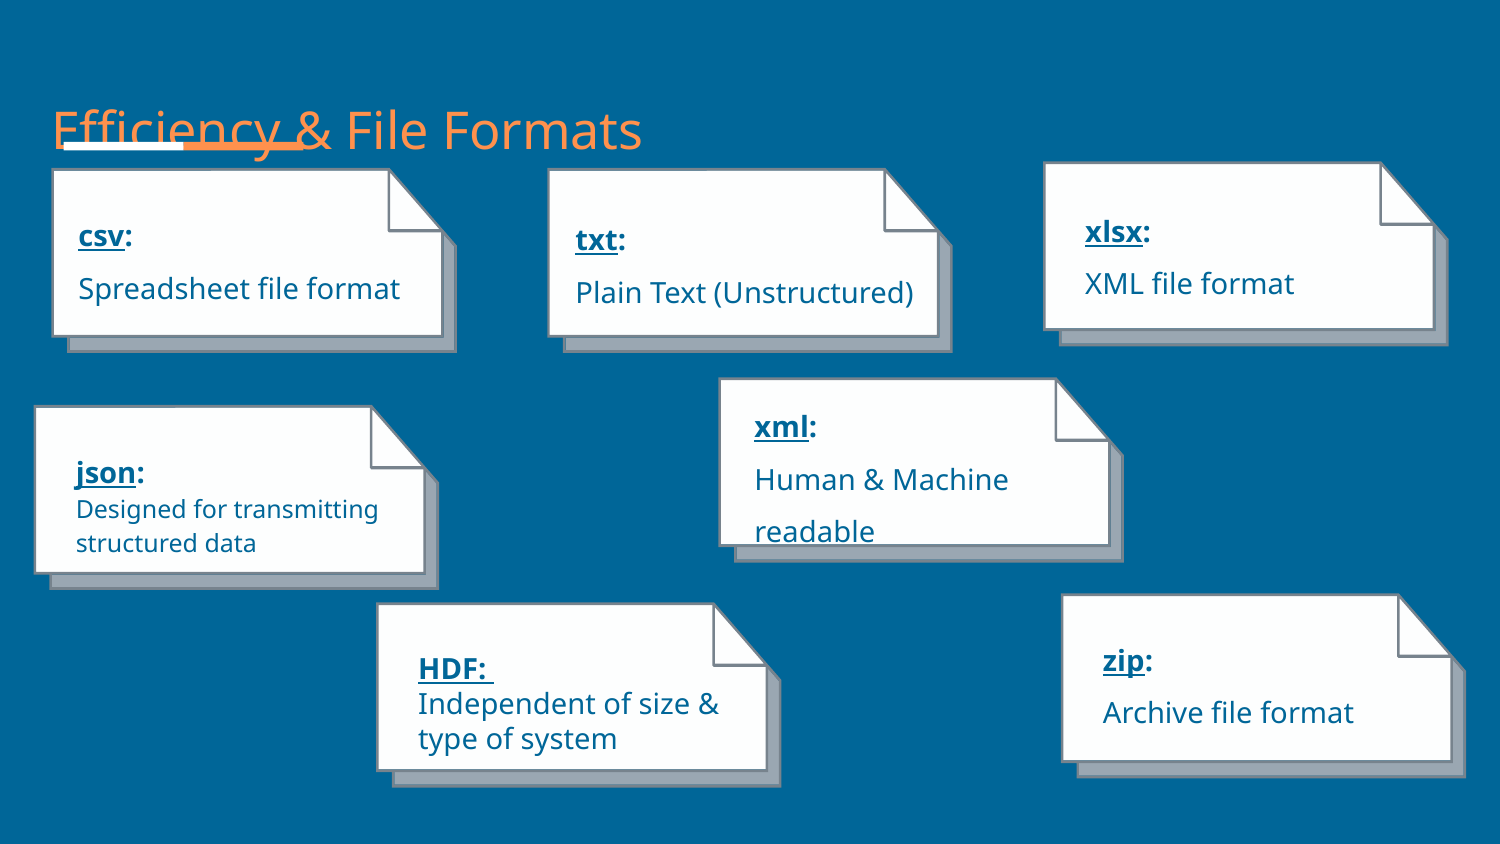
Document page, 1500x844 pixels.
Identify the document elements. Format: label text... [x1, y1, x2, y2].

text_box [1042, 161, 1449, 347]
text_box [1060, 593, 1467, 779]
text_box Efficiency & File Formats [51, 73, 909, 162]
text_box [718, 377, 1125, 563]
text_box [33, 404, 440, 591]
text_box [546, 167, 953, 354]
text_box [63, 141, 183, 151]
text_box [51, 167, 457, 354]
text_box [183, 141, 304, 151]
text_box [375, 602, 782, 788]
